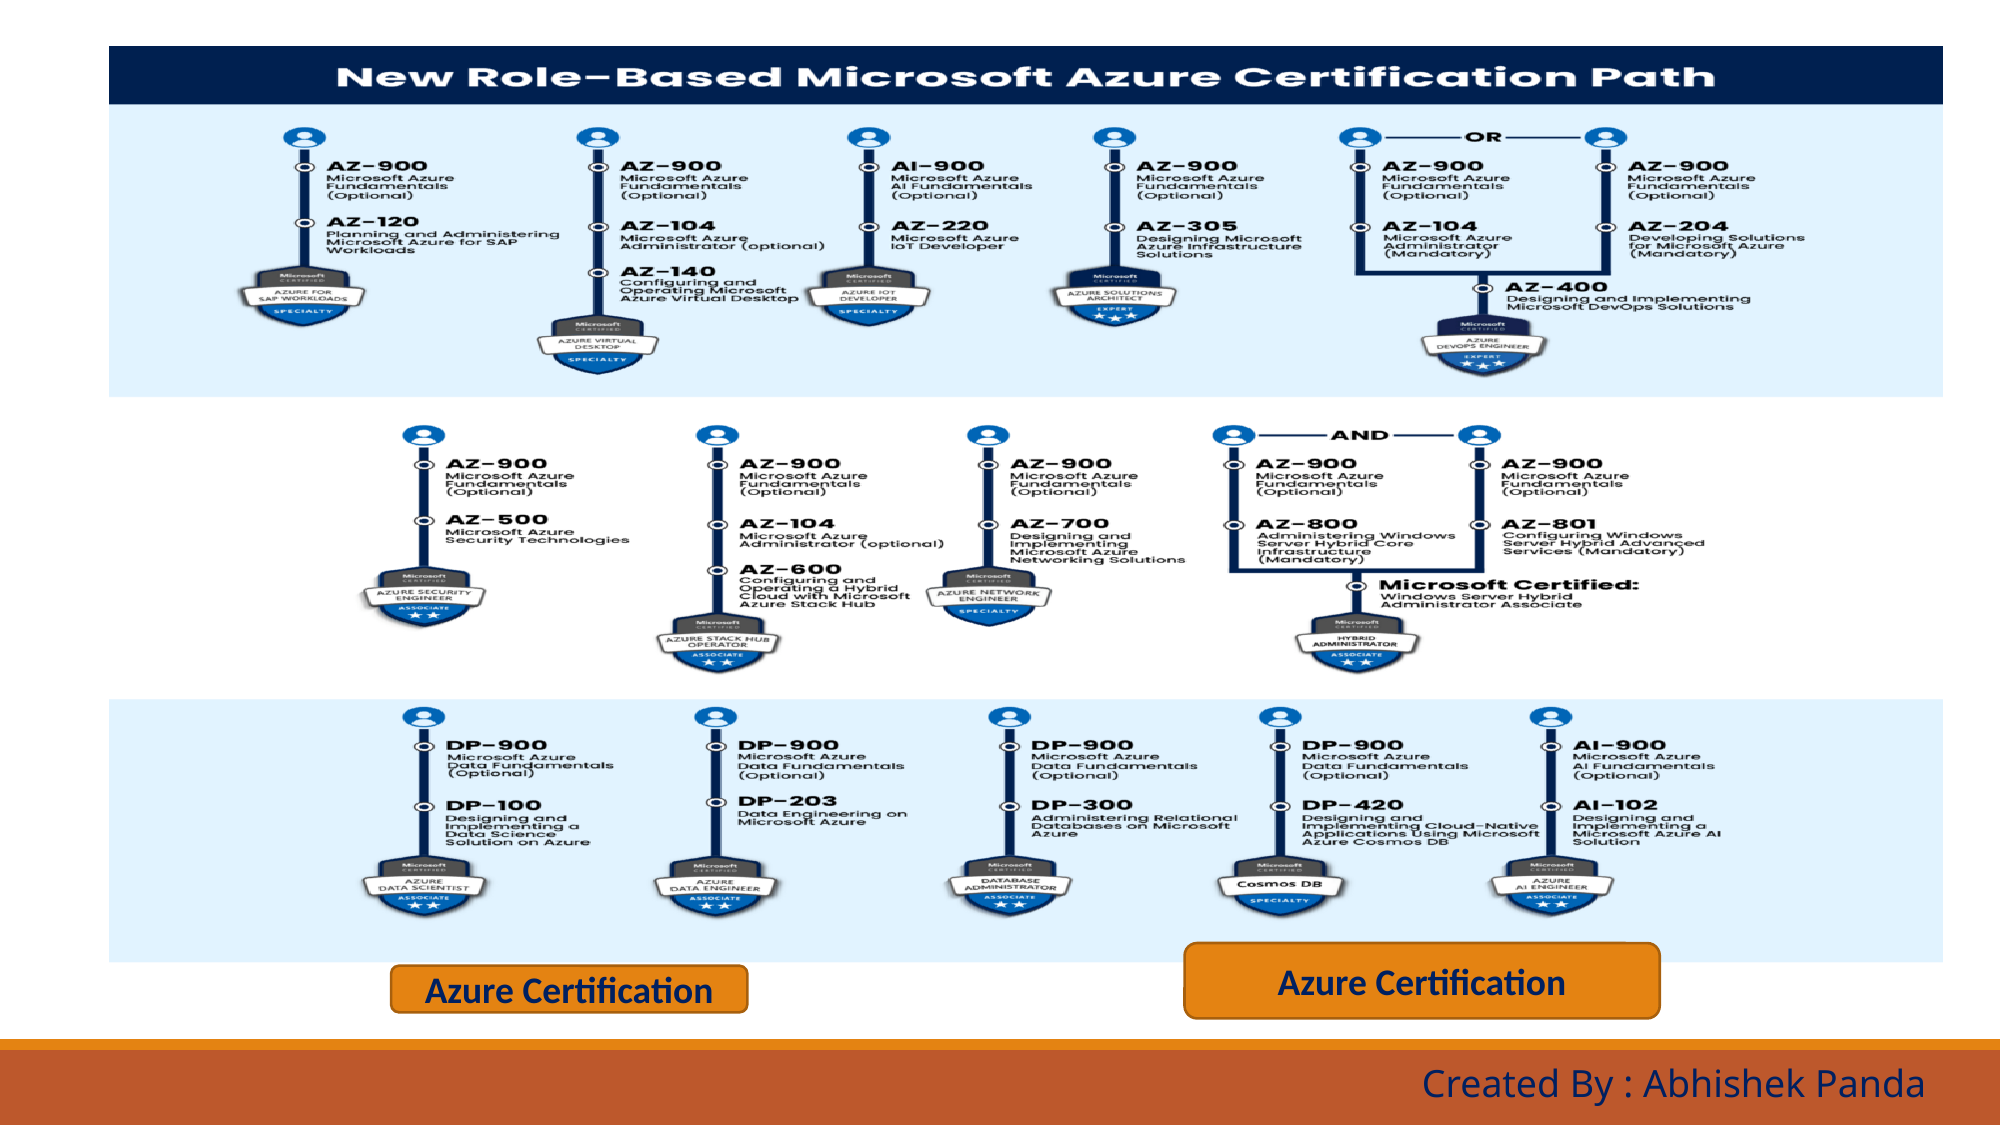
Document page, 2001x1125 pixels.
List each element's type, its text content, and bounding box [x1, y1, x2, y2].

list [109, 46, 1944, 1019]
text_box Created By : Abhishek Panda [1407, 1052, 1942, 1113]
